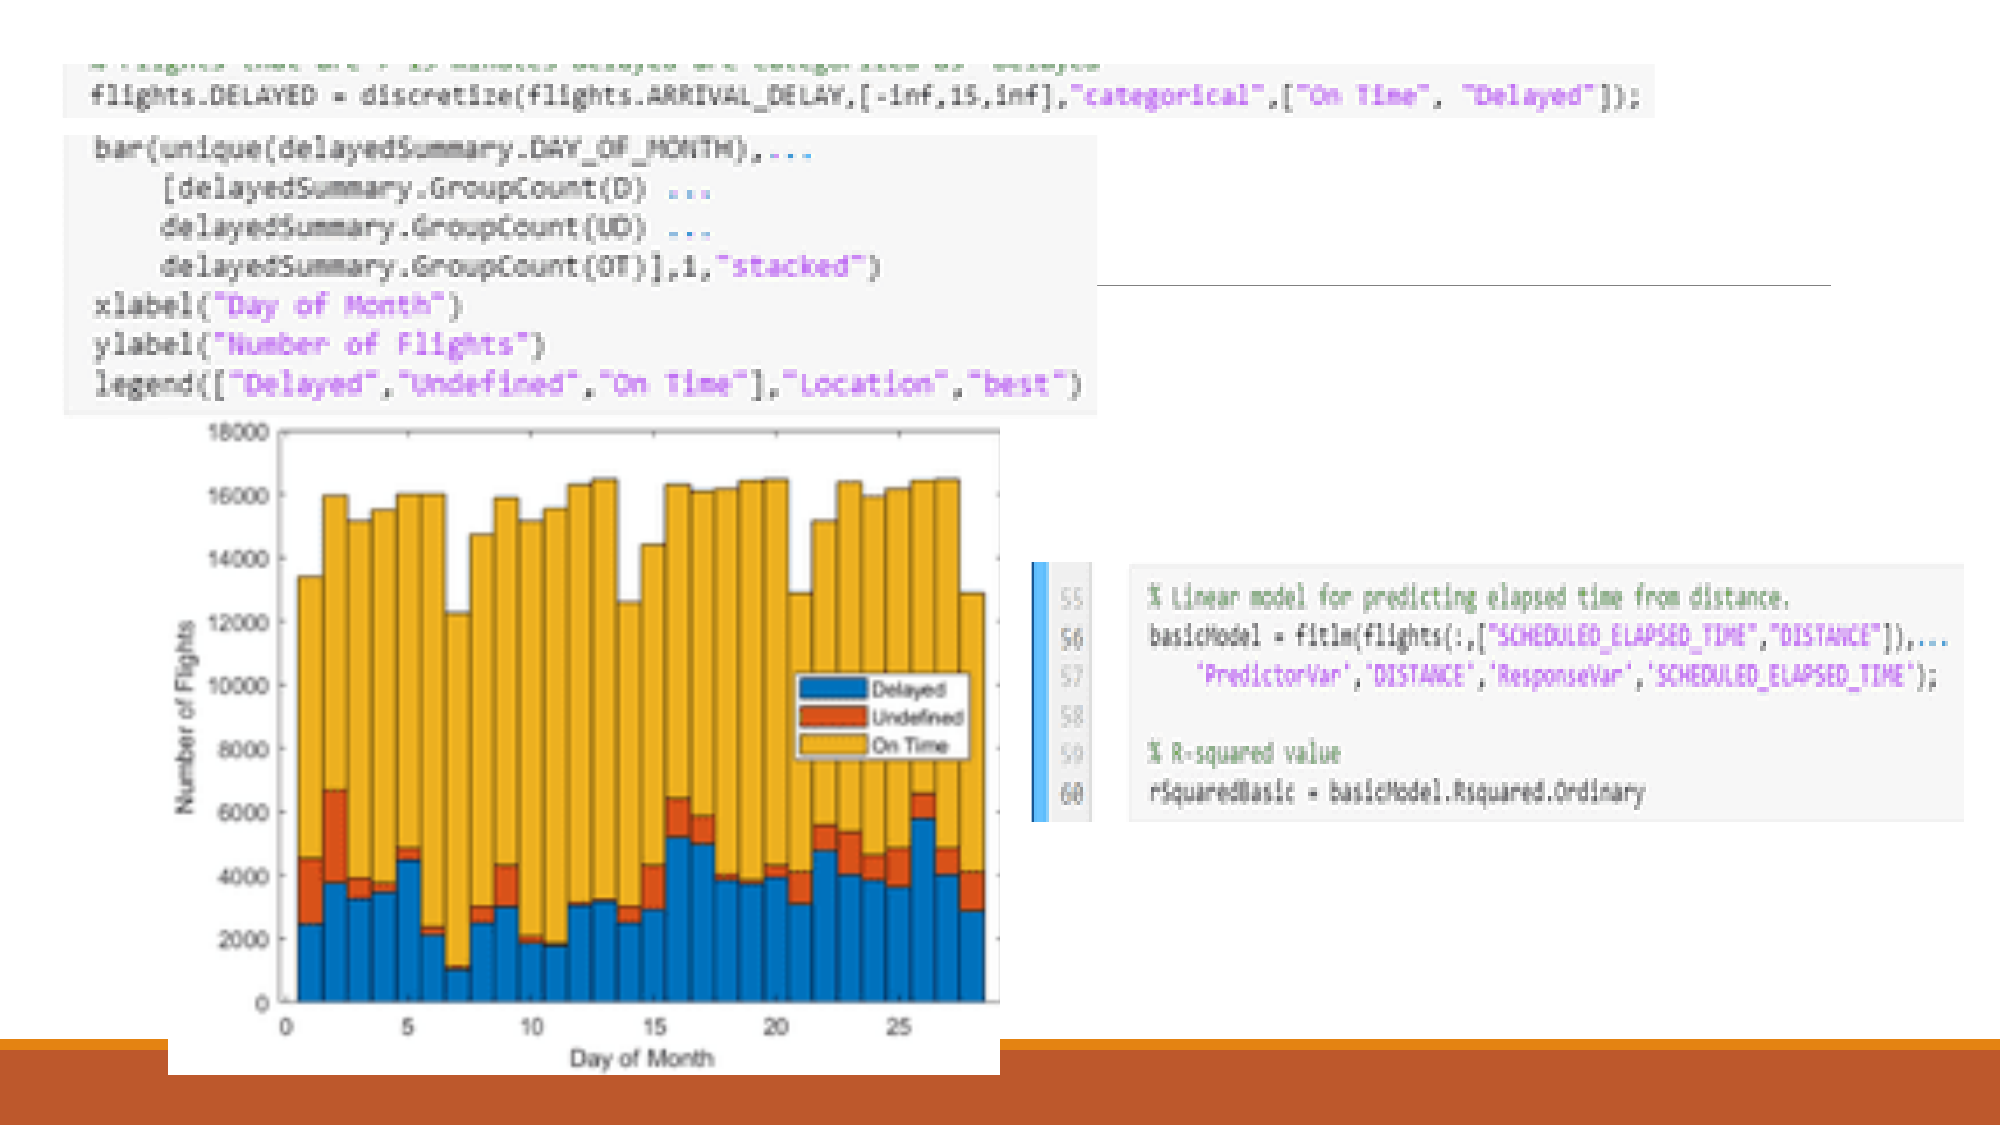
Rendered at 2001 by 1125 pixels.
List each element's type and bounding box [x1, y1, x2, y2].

picture [61, 64, 1656, 119]
picture [1030, 561, 1965, 822]
picture [61, 134, 1098, 1075]
